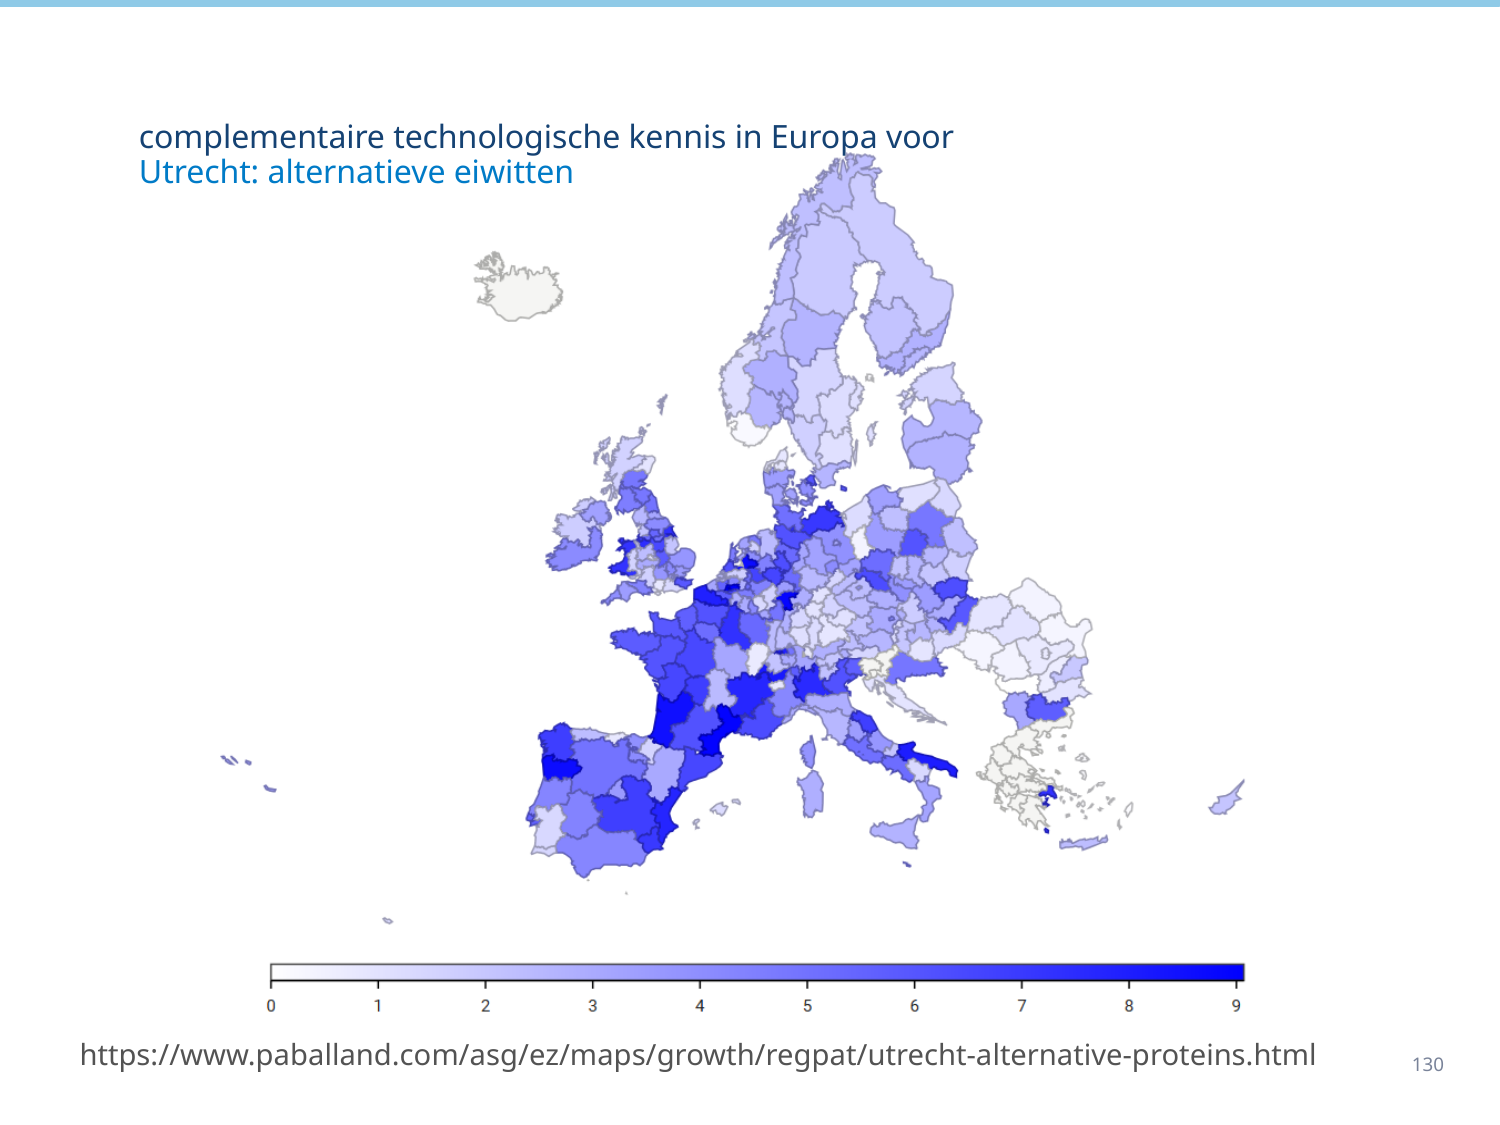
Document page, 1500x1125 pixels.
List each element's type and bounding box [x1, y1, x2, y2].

title [123, 113, 1445, 297]
text_box [64, 1028, 1483, 1083]
slide_number [1396, 1034, 1500, 1096]
picture [206, 136, 1271, 1029]
